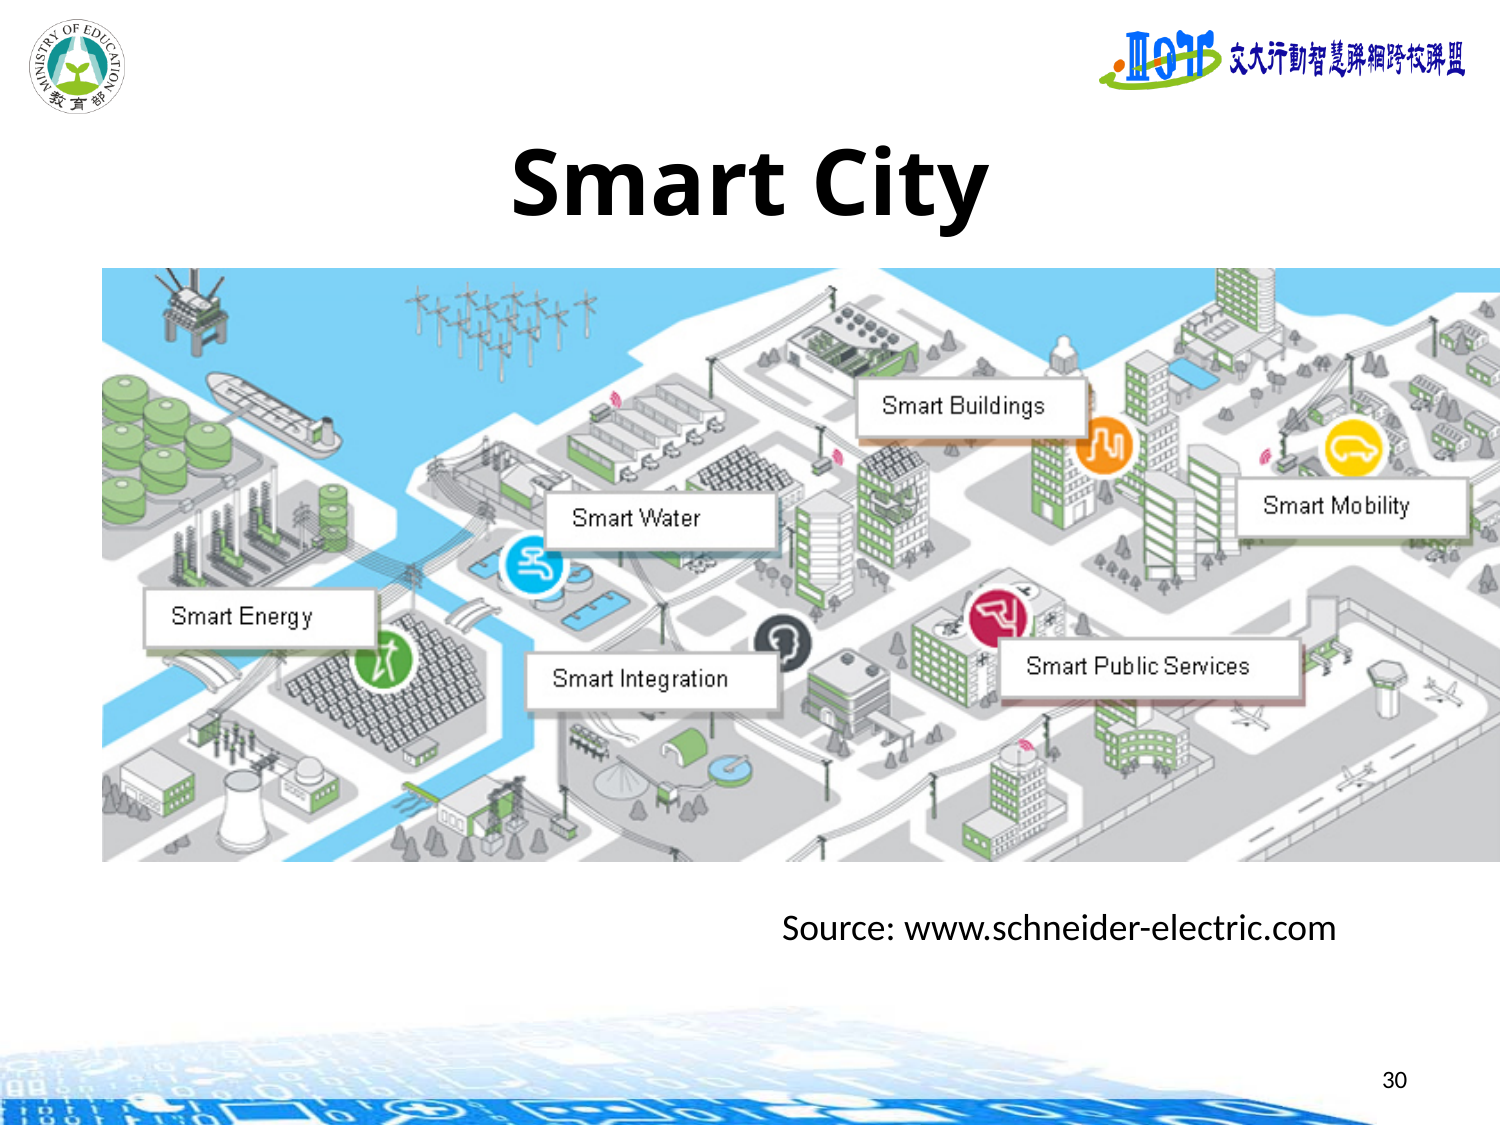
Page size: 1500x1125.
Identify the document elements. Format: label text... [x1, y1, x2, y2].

picture [0, 987, 1377, 1125]
picture [1099, 30, 1465, 90]
slide_number 30 [1367, 1056, 1464, 1117]
picture [29, 19, 125, 114]
picture [102, 268, 1500, 862]
text_box Source: www.schneider-electric.com [767, 895, 1353, 956]
title Smart City [75, 101, 1425, 256]
